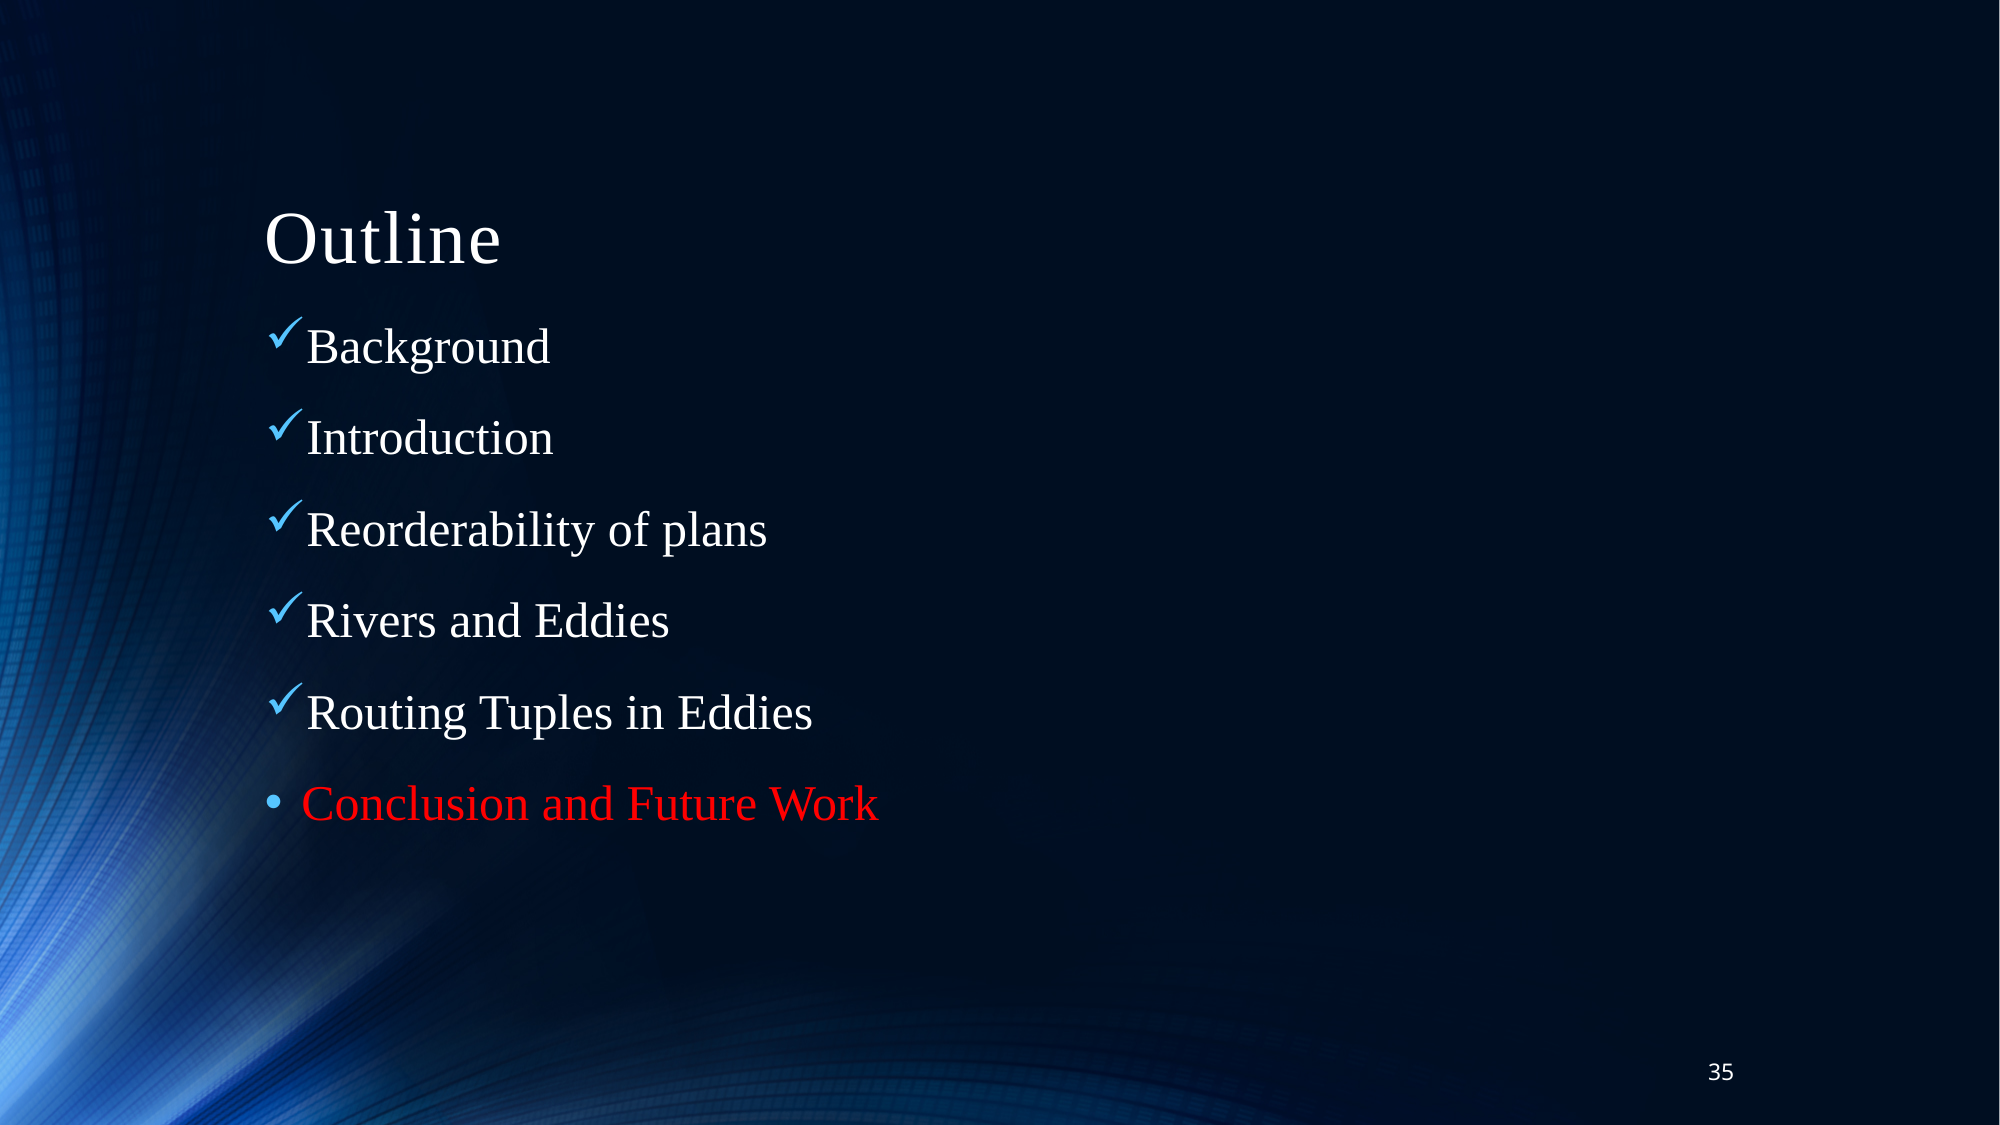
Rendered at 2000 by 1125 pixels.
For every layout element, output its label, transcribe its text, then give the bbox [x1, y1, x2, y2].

slide_number 35 [1612, 1050, 1750, 1096]
picture [0, 0, 2000, 1125]
title Outline [249, 62, 1750, 288]
list Background Introduction Reorderability of plans Rivers and Eddies Routing Tuples in Eddies Conclusion and Future Work [249, 312, 1749, 988]
